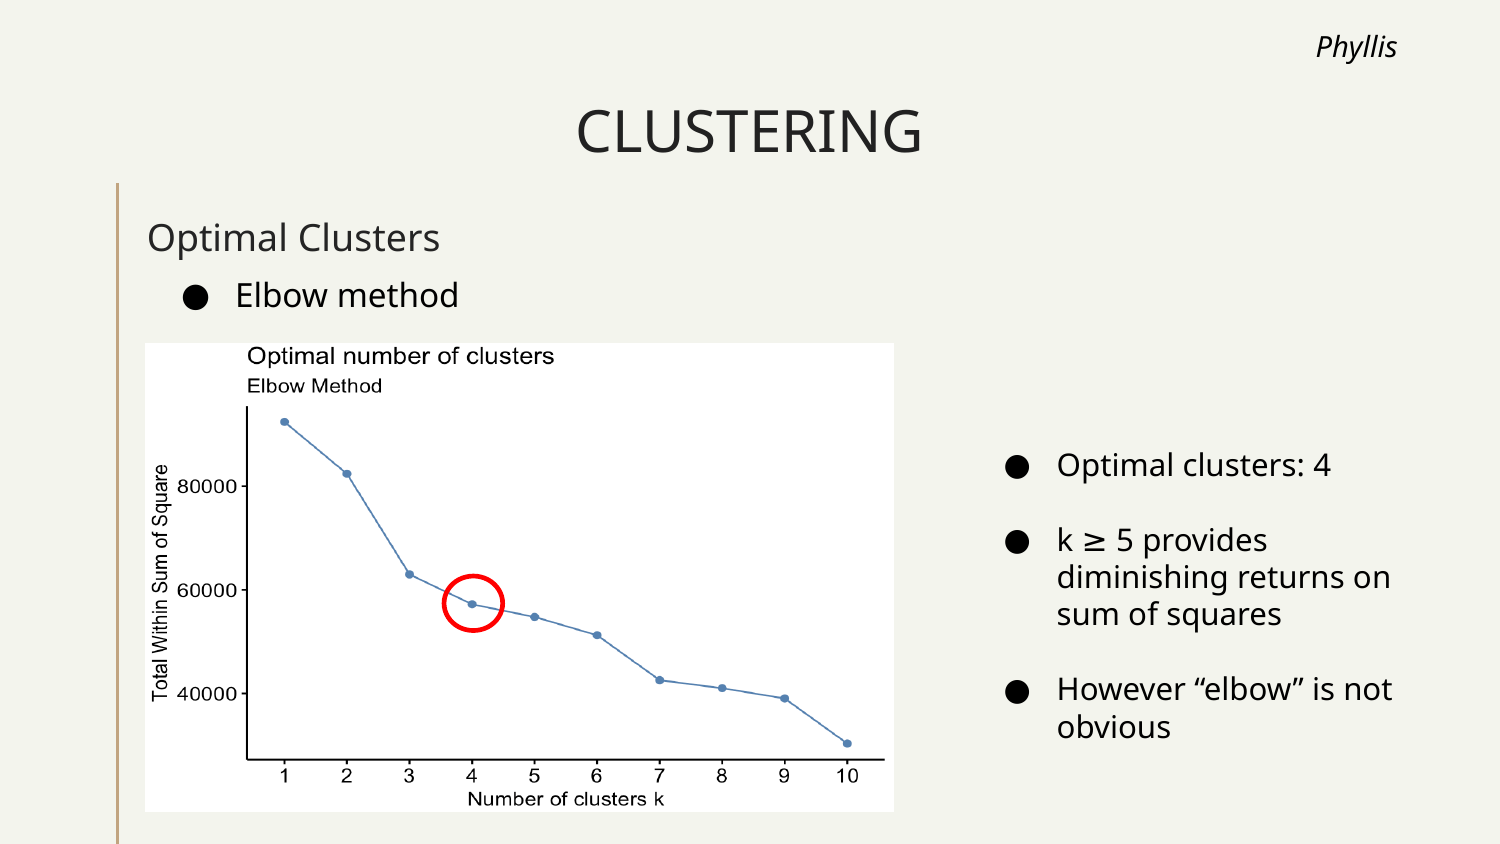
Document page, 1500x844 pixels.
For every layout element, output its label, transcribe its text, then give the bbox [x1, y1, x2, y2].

text_box Optimal Clusters [131, 199, 624, 275]
title CLUSTERING [116, 90, 1383, 169]
text_box Phyllis [1213, 13, 1500, 79]
picture [144, 343, 895, 813]
text_box Optimal clusters: 4 k ≥ 5 provides diminishing returns on sum of squares However “elbow” is not obvious [966, 429, 1442, 760]
text_box Elbow method [145, 259, 638, 329]
